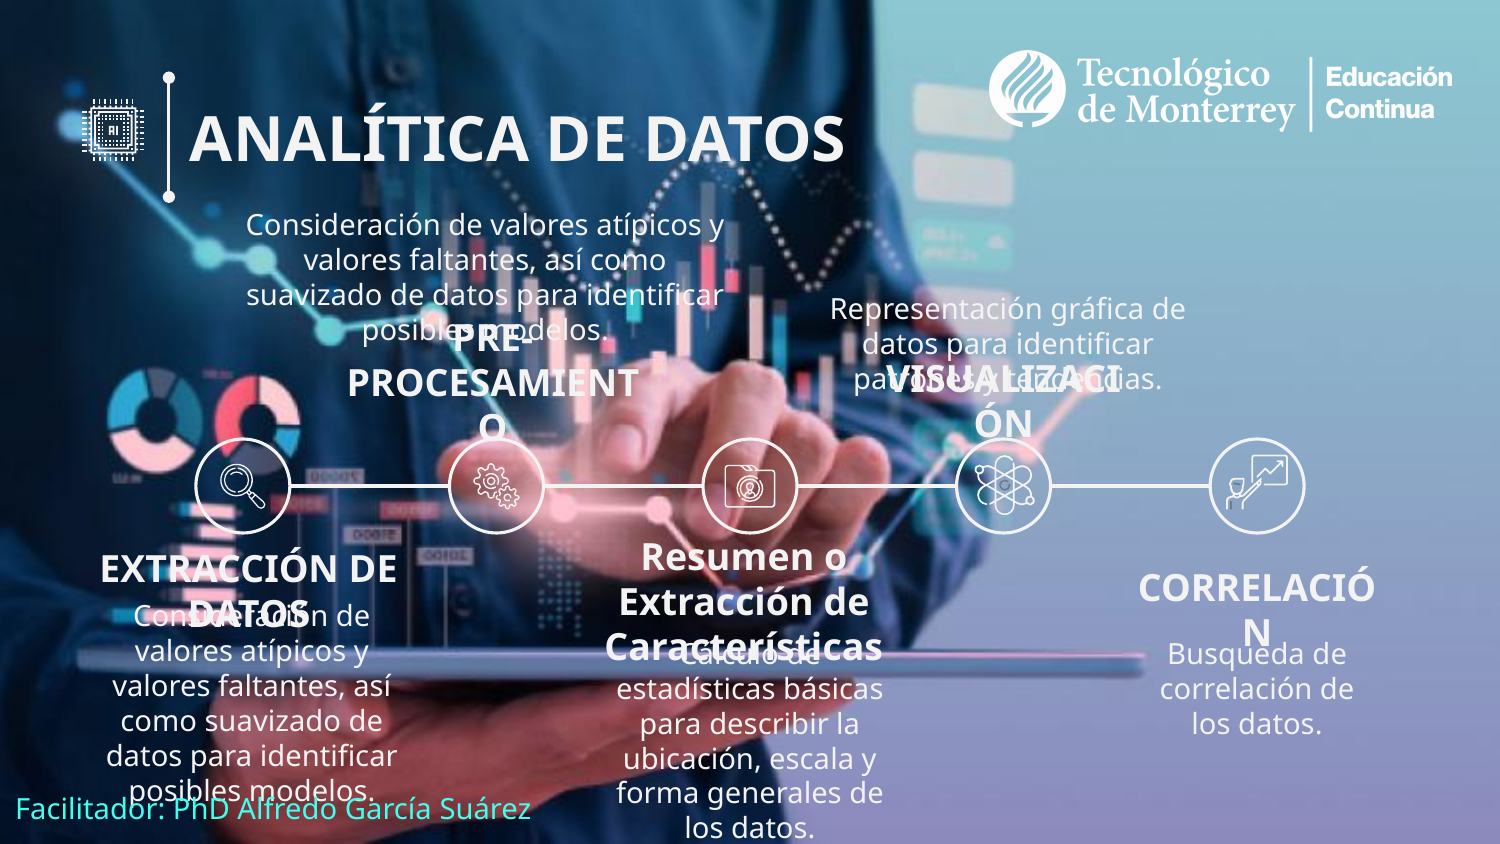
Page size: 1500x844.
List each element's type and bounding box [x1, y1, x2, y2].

picture [0, 0, 1500, 844]
text_box [473, 463, 520, 510]
text_box [1225, 454, 1289, 510]
text_box [973, 454, 1037, 516]
text_box [81, 98, 145, 162]
text_box [218, 463, 267, 510]
text_box [724, 464, 776, 508]
